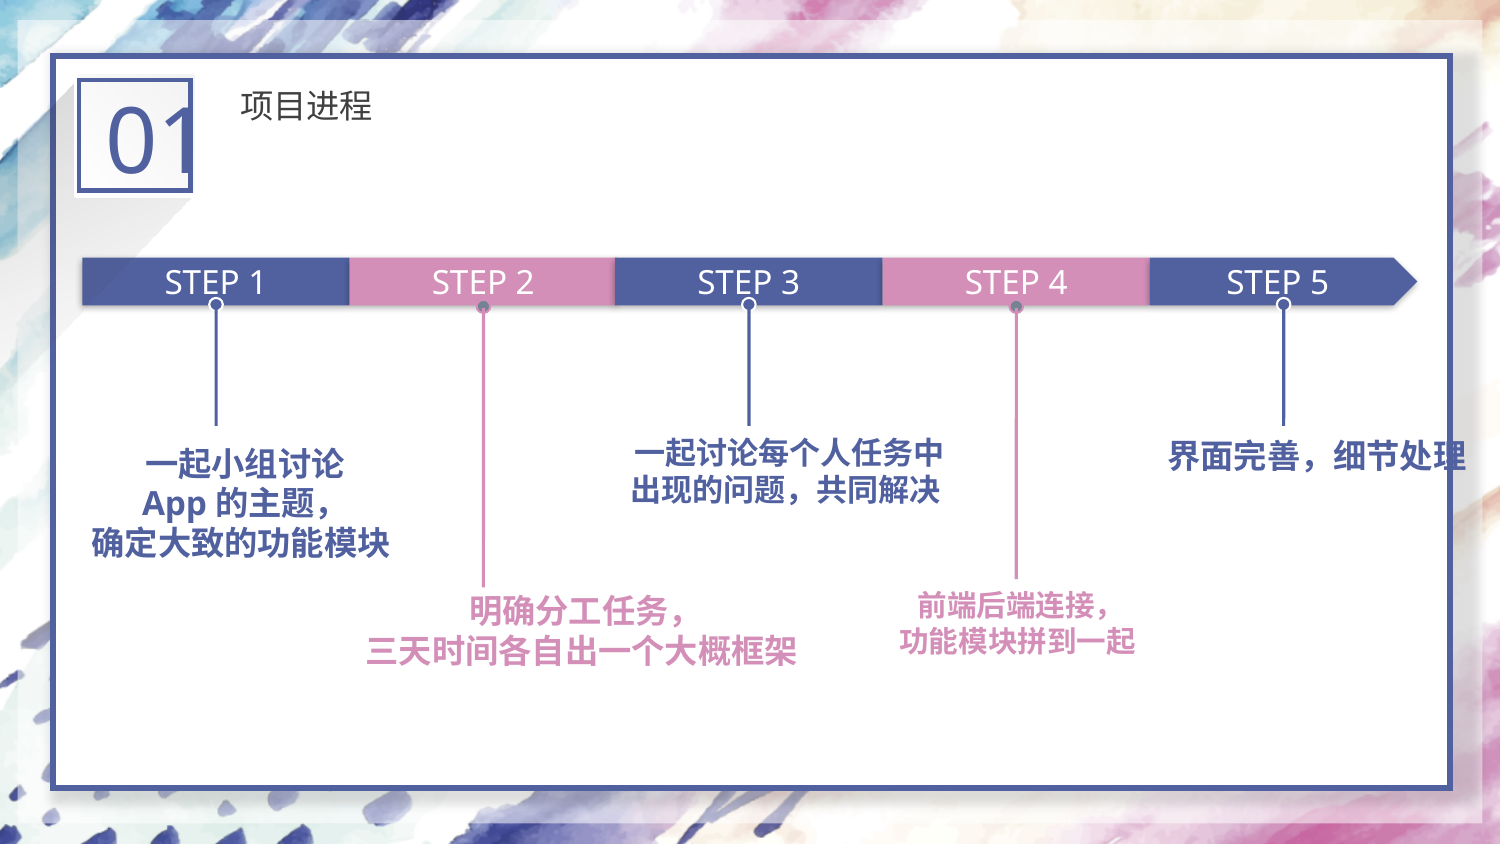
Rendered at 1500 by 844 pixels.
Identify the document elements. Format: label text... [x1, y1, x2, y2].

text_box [208, 297, 224, 427]
text_box STEP 5 [1149, 256, 1418, 307]
text_box STEP 2 [349, 257, 612, 306]
picture [0, 0, 1500, 844]
text_box STEP 1 [202, 257, 347, 306]
text_box 界面完善，细节处理 [1152, 425, 1420, 484]
text_box STEP 3 [614, 257, 880, 306]
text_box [1276, 297, 1291, 427]
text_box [476, 299, 491, 588]
text_box STEP 4 [882, 257, 1147, 306]
text_box 一起讨论每个人任务中 出现的问题，共同解决 [616, 425, 884, 516]
text_box 项目进程 [225, 77, 389, 133]
text_box 一起小组讨论 App的主题， 确定大致的功能模块 [59, 425, 431, 580]
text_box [0, 70, 197, 542]
text_box 前端后端连接， 功能模块拼到一起 [884, 579, 1153, 666]
text_box 明确分工任务， 三天时间各自出一个大概框架 [351, 578, 619, 682]
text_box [1009, 299, 1024, 580]
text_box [741, 297, 756, 427]
